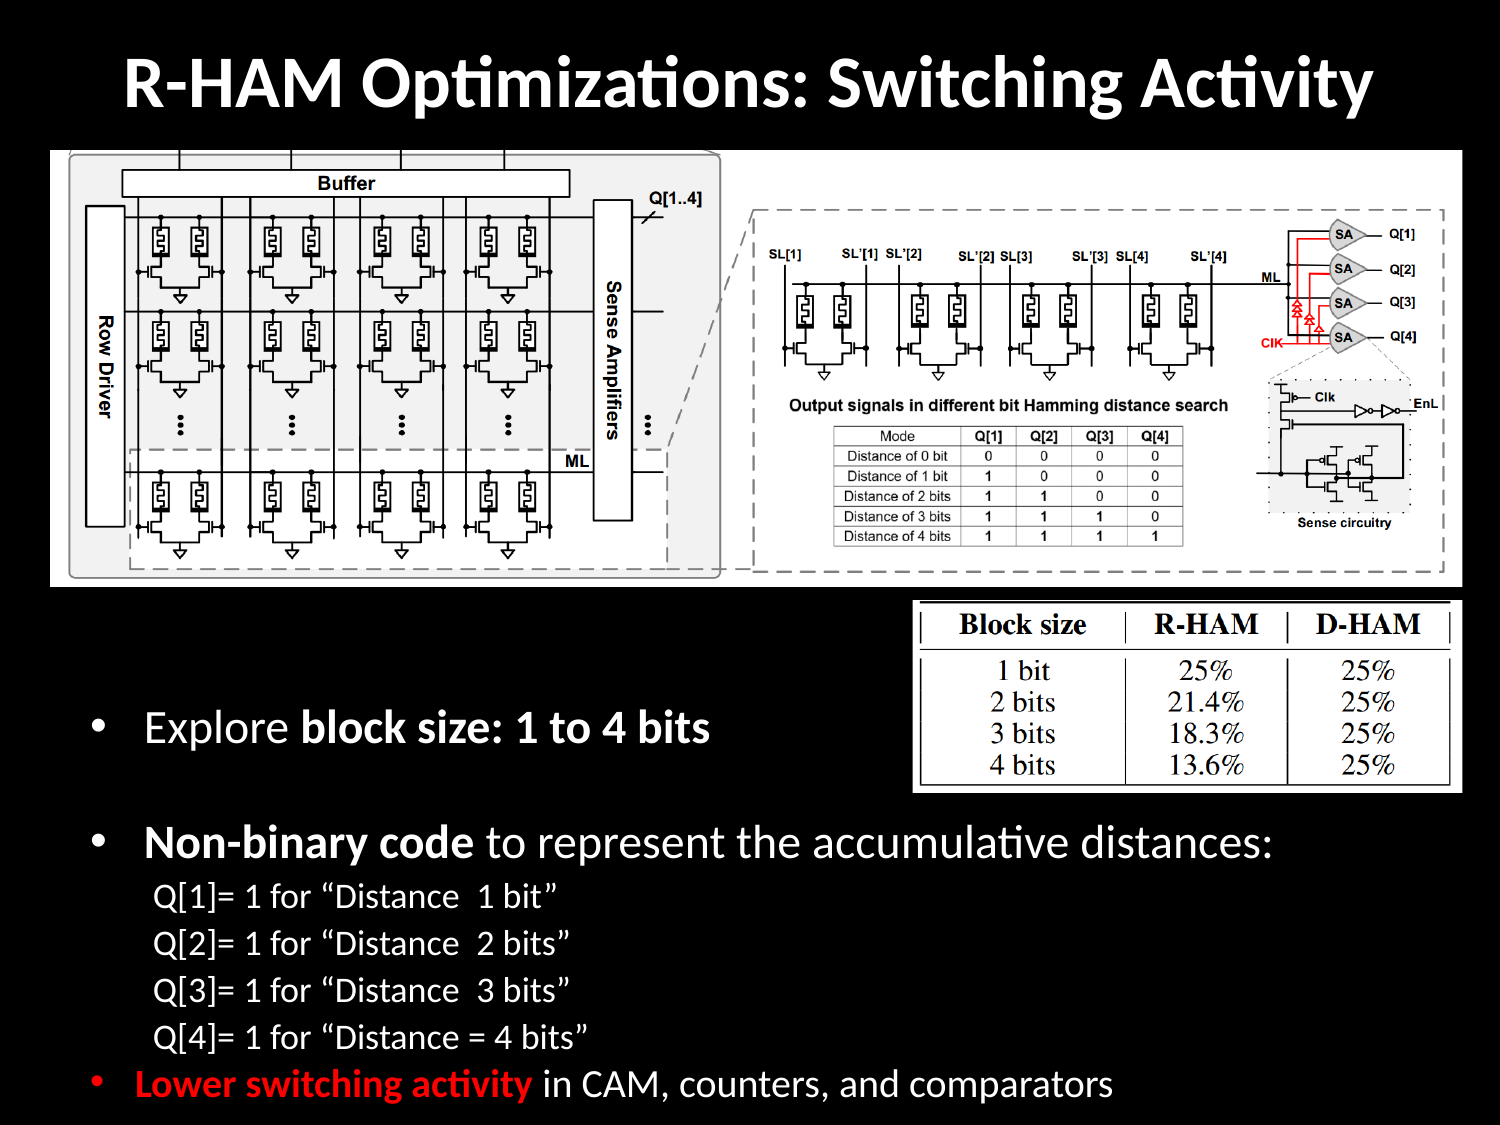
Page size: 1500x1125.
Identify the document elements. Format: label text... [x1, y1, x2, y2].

list Explore block size: 1 to 4 bits Non-binary code to represent the accumulative distances: Q[1]= 1 for “Distance 1 bit” Q[2]= 1 for “Distance 2 bits” Q[3]= 1 for “Distance 3 bits” Q[4]= 1 for “Distance = 4 bits” Lower switching activity in CAM, counters, and comparators [75, 688, 1425, 1113]
title R-HAM Optimizations: Switching Activity [75, 24, 1425, 130]
picture [49, 149, 1463, 587]
picture [912, 599, 1463, 793]
